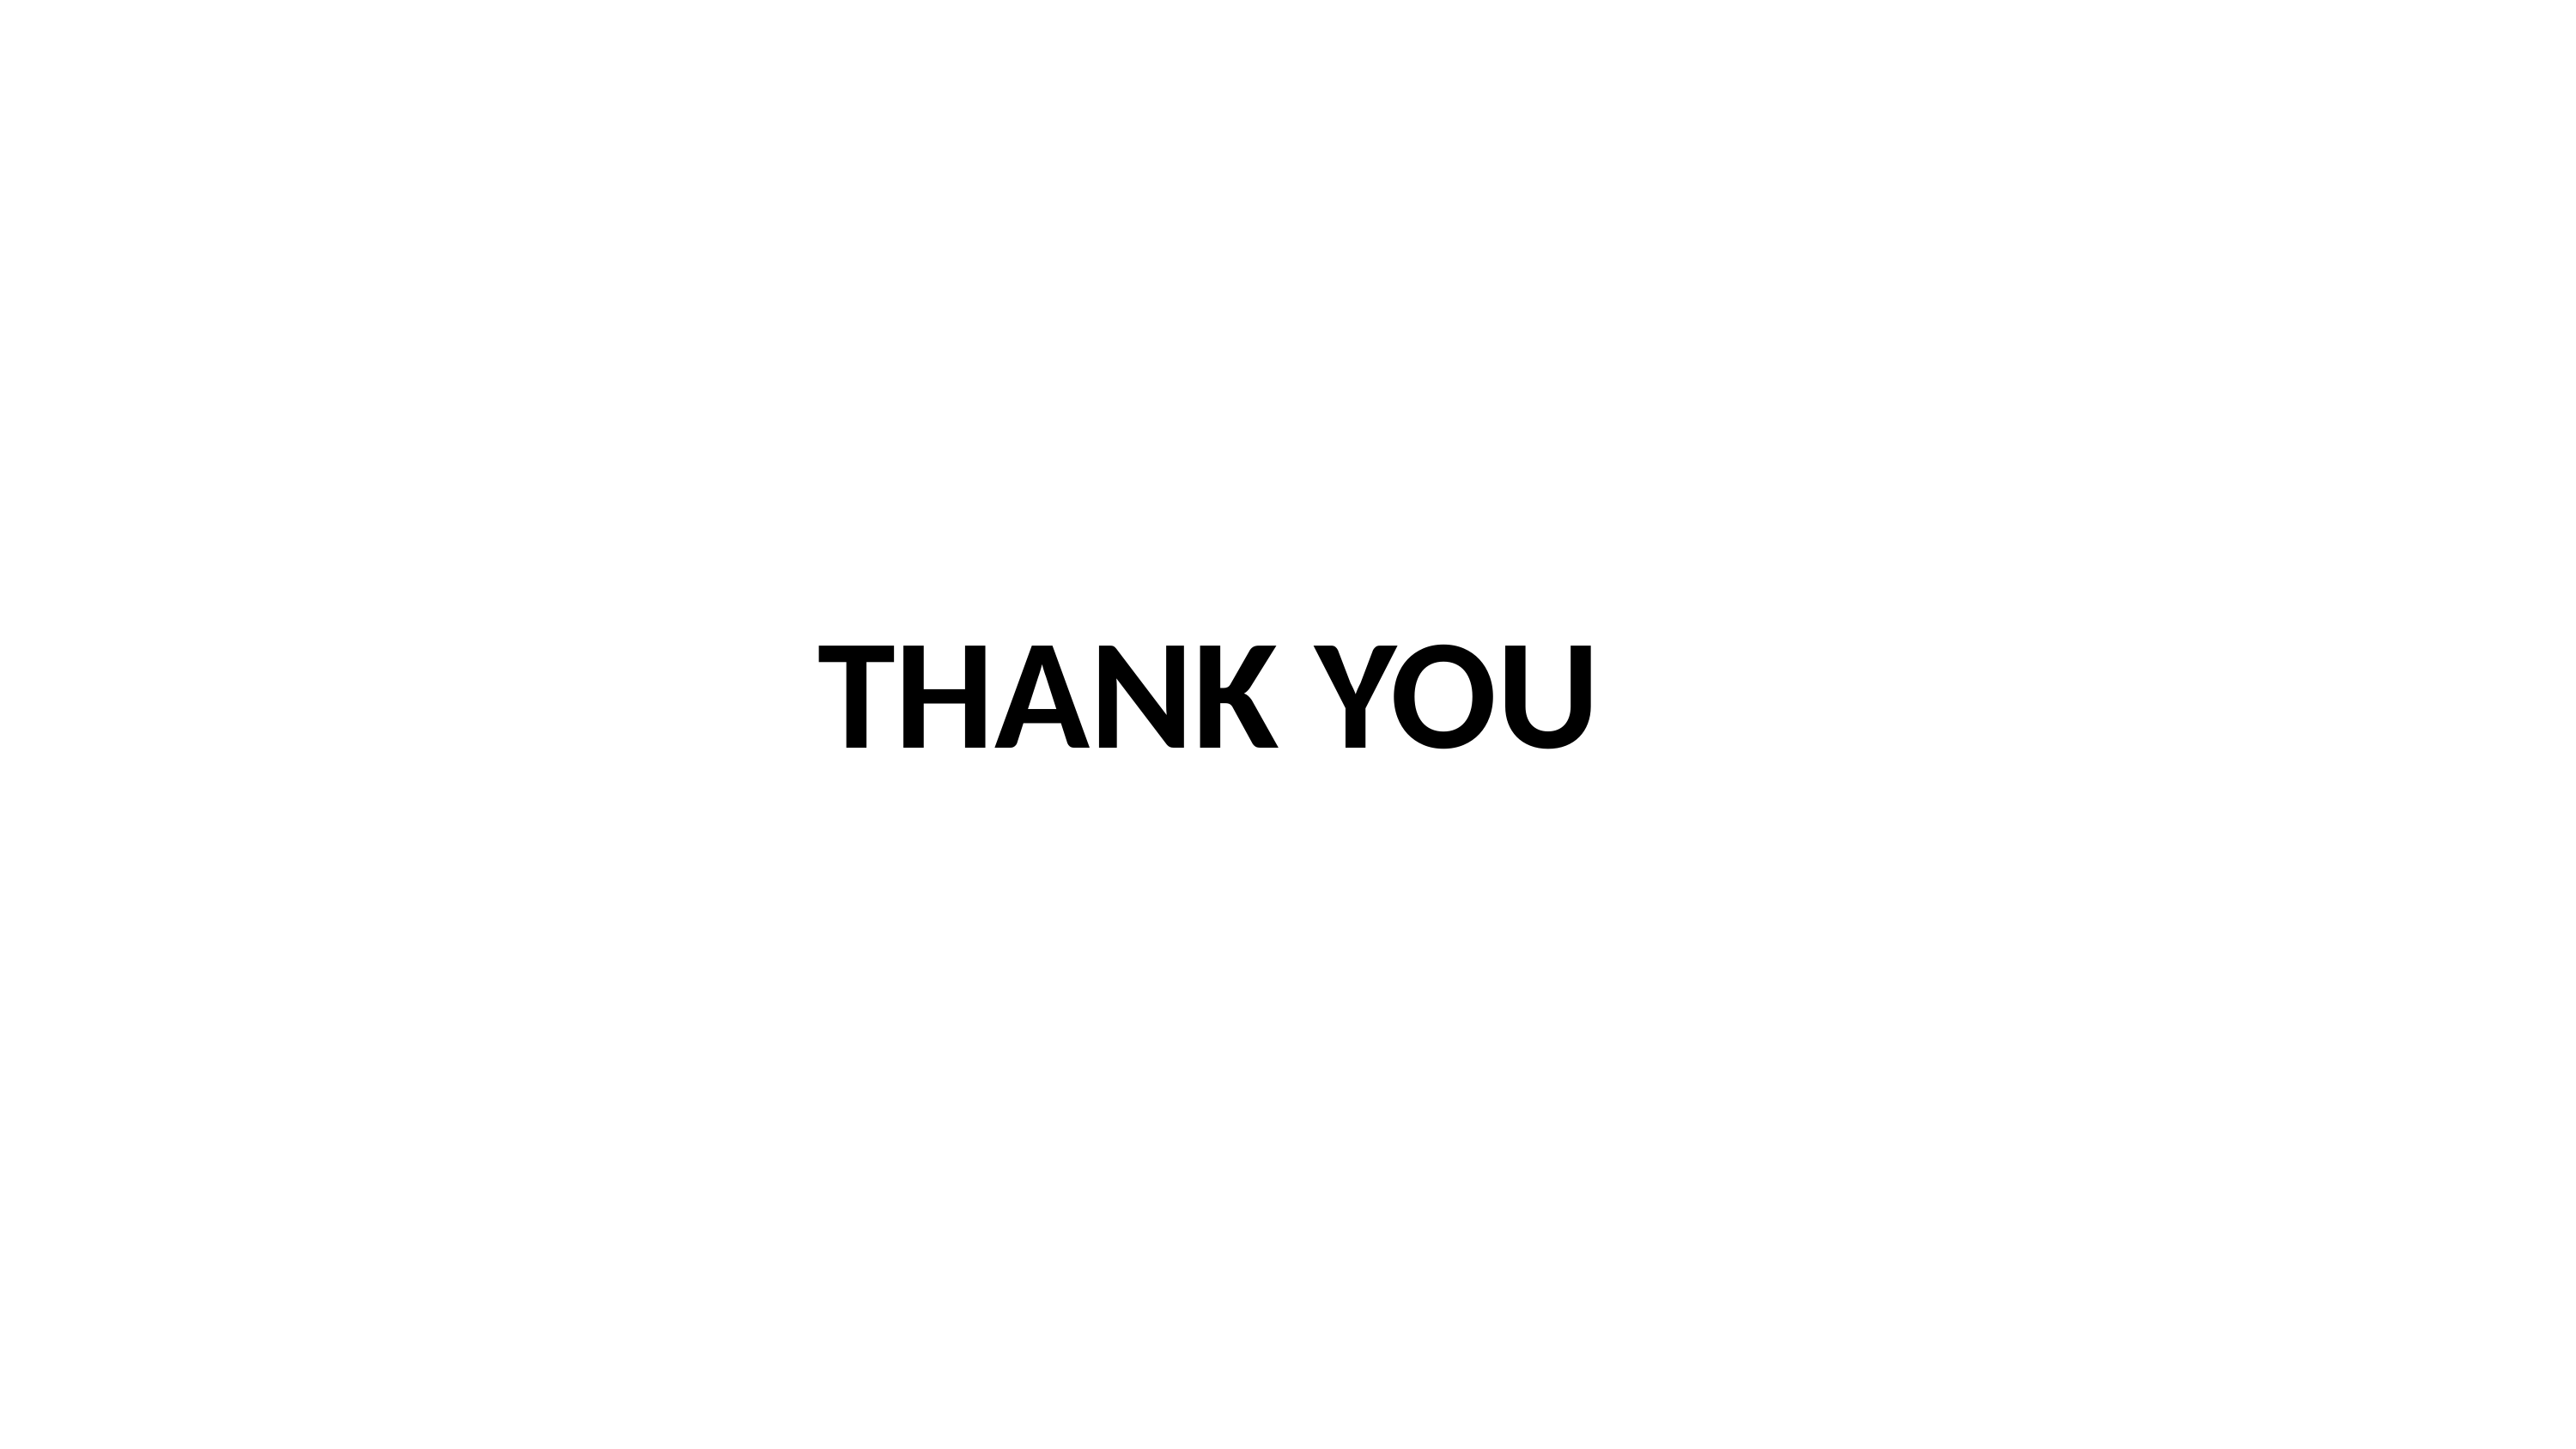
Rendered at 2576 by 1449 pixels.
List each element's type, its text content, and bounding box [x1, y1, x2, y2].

text_box THANK YOU [805, 585, 2576, 786]
